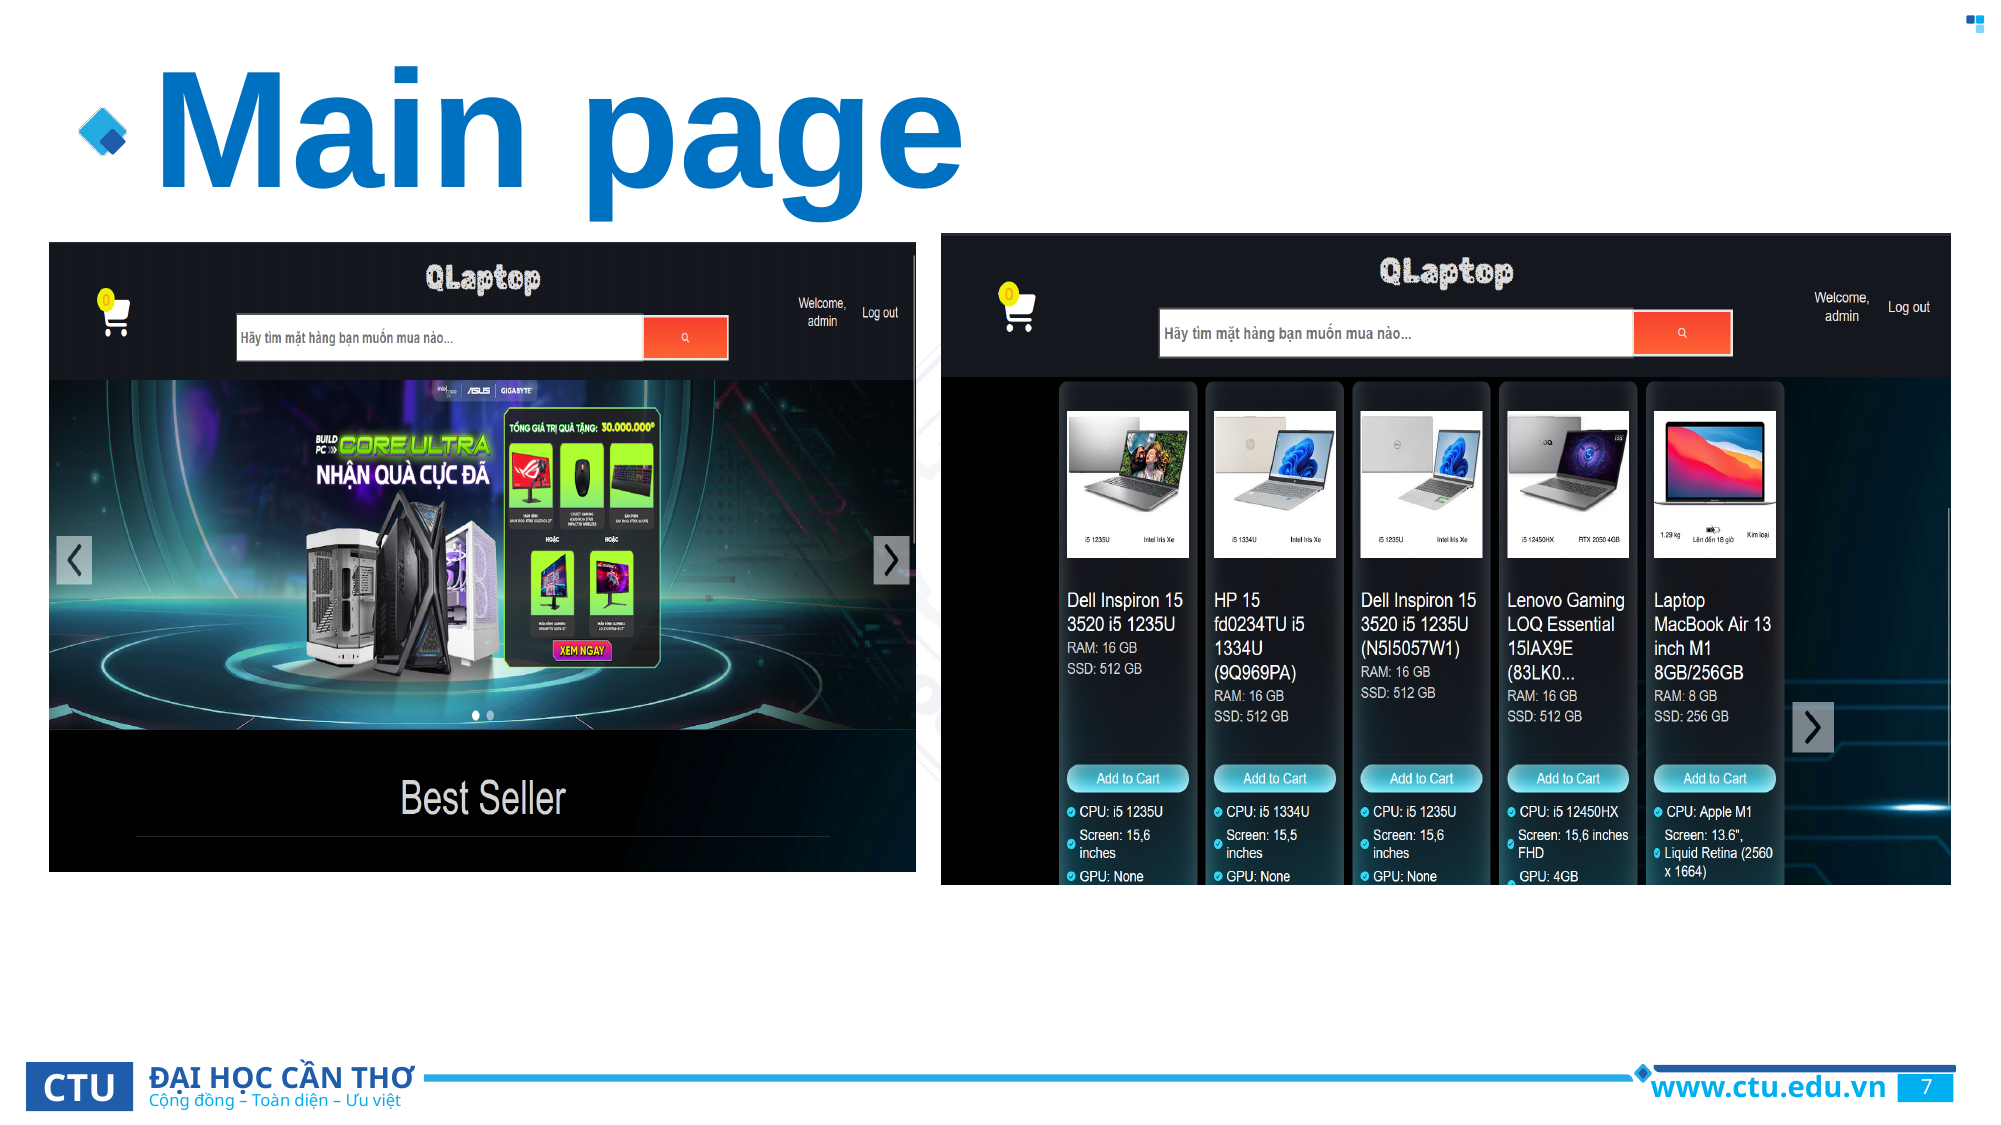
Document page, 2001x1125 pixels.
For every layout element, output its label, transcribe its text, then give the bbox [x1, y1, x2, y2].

picture [78, 107, 127, 156]
picture [1884, 804, 1951, 811]
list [49, 242, 916, 872]
title Main page [137, 24, 1863, 243]
picture [941, 232, 1951, 885]
